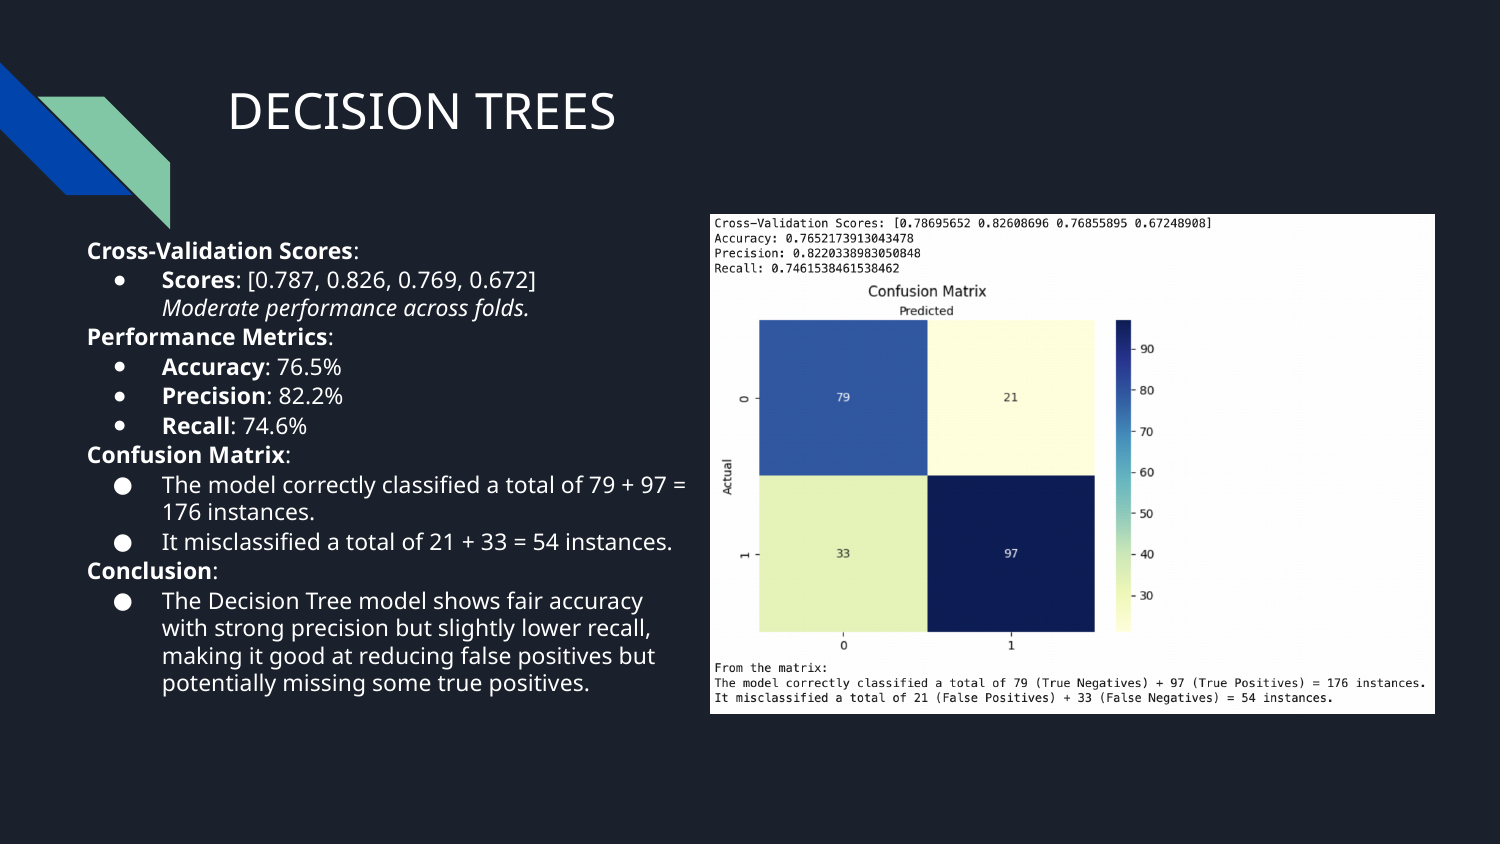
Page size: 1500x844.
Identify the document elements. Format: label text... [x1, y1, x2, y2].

title DECISION TREES [212, 64, 1368, 215]
list Cross-Validation Scores: Scores: [0.787, 0.826, 0.769, 0.672] Moderate performance across folds. Performance Metrics: Accuracy: 76.5% Precision: 82.2% Recall: 74.6% Confusion Matrix: The model correctly classified a total of 79 + 97 = 176 instances. It misclassified a total of 21 + 33 = 54 instances. Conclusion: The Decision Tree model shows fair accuracy with strong precision but slightly lower recall, making it good at reducing false positives but potentially missing some true positives. [71, 221, 705, 708]
picture [710, 214, 1435, 715]
